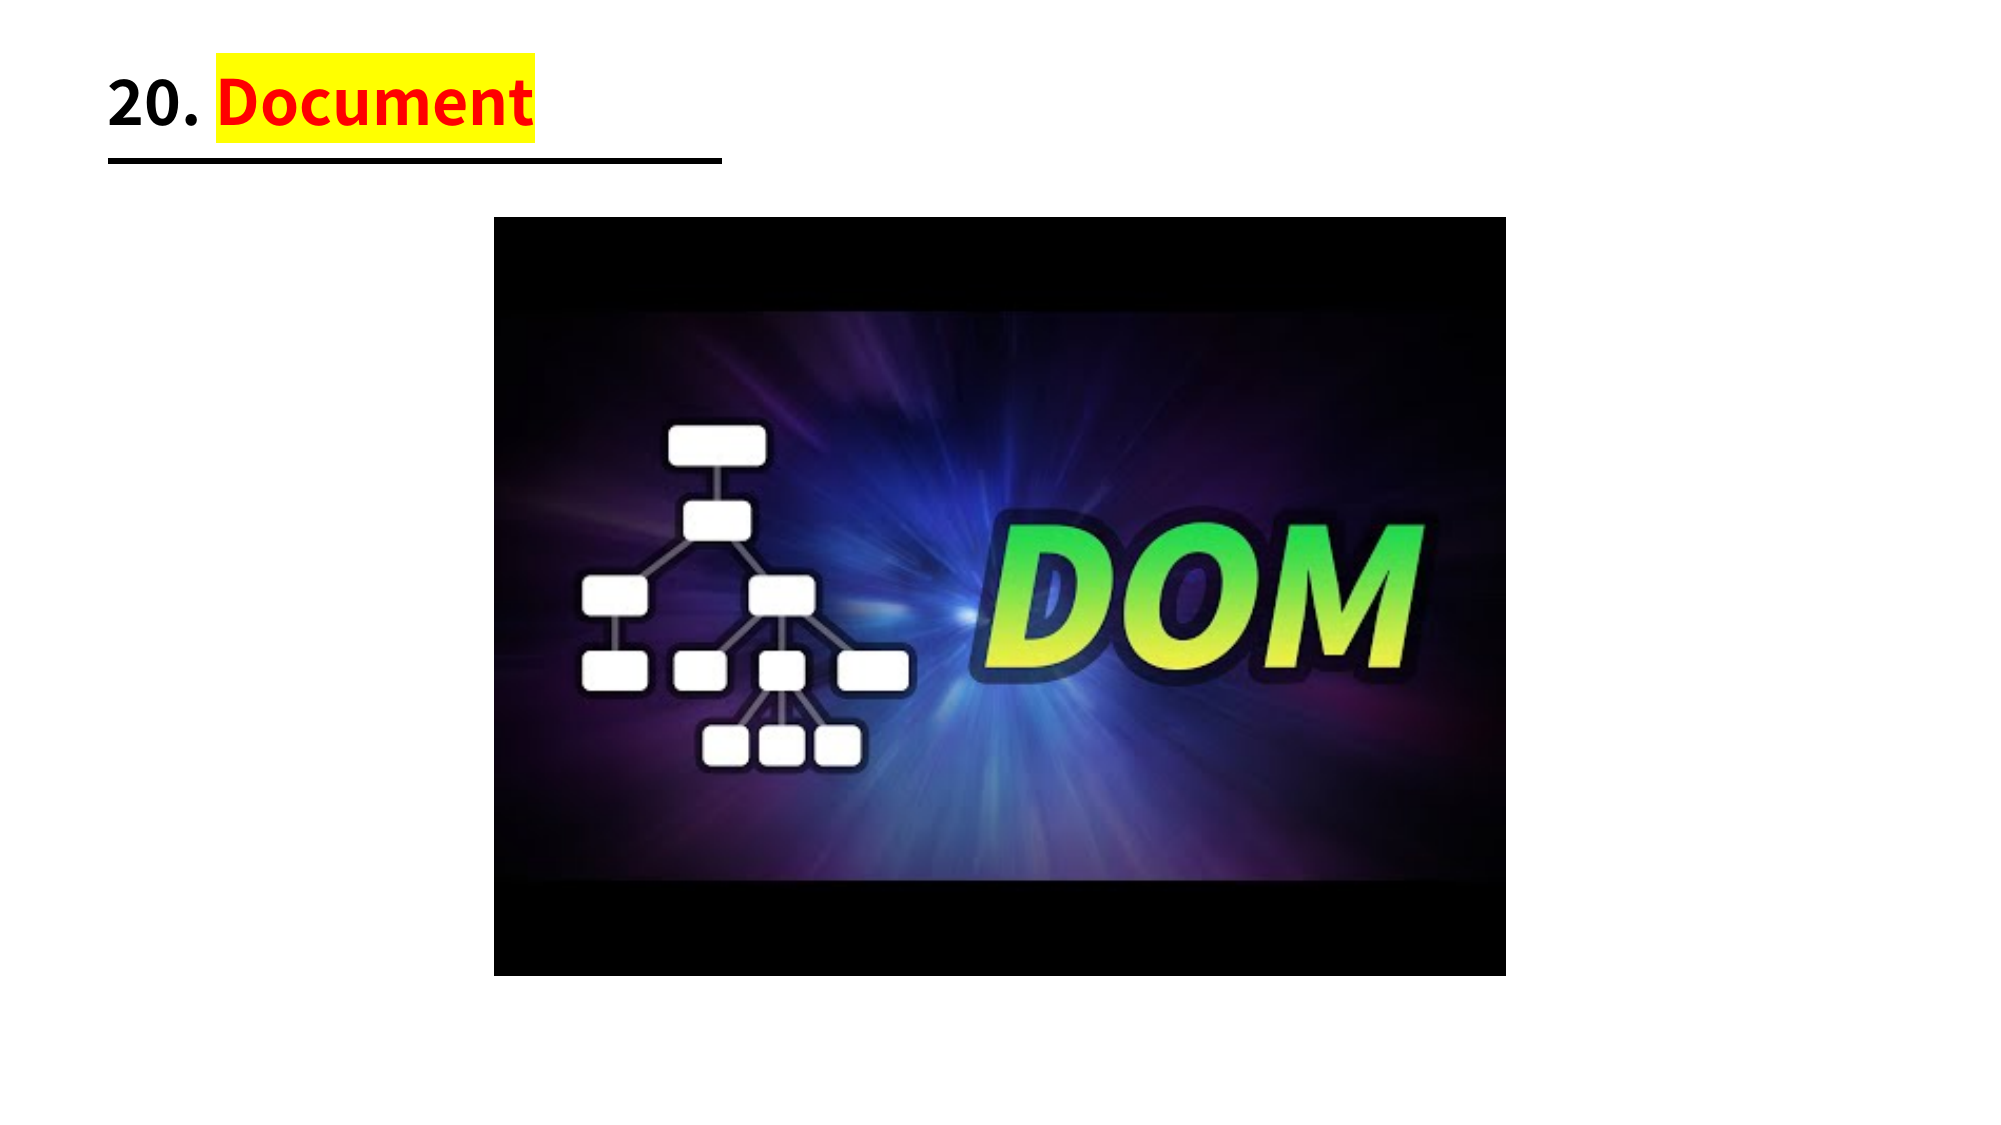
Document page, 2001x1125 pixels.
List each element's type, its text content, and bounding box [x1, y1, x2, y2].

text_box 20. Document [92, 55, 551, 146]
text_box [493, 215, 1507, 977]
